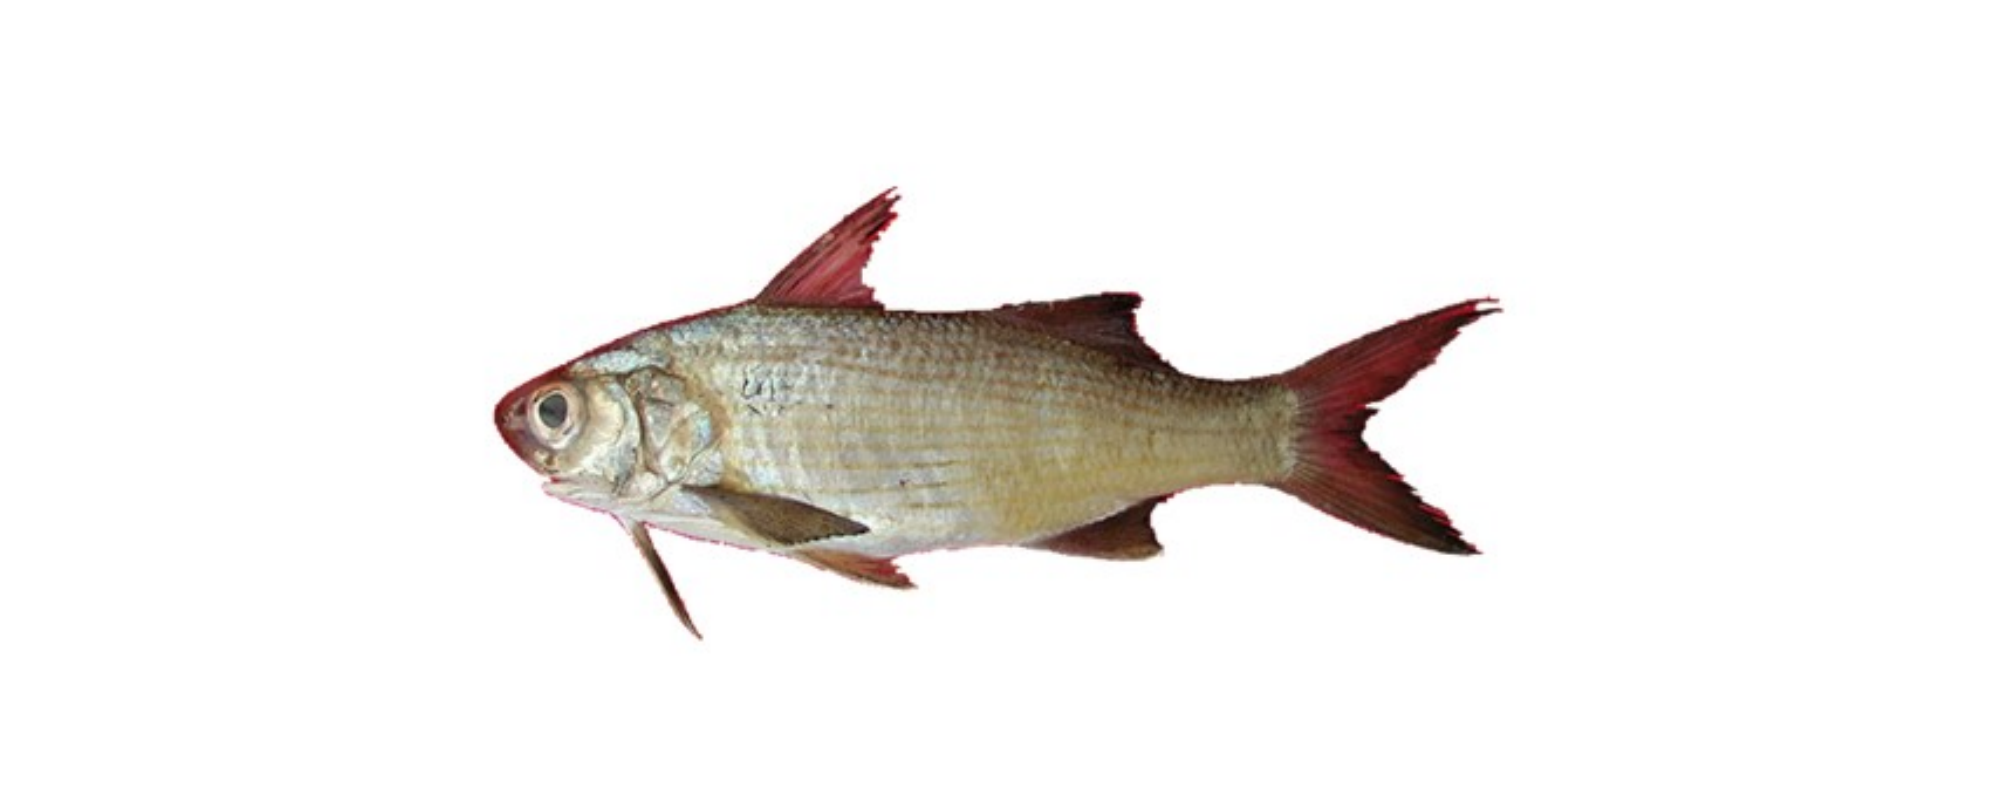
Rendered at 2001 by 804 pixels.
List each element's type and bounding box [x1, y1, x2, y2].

picture [335, 90, 1665, 713]
